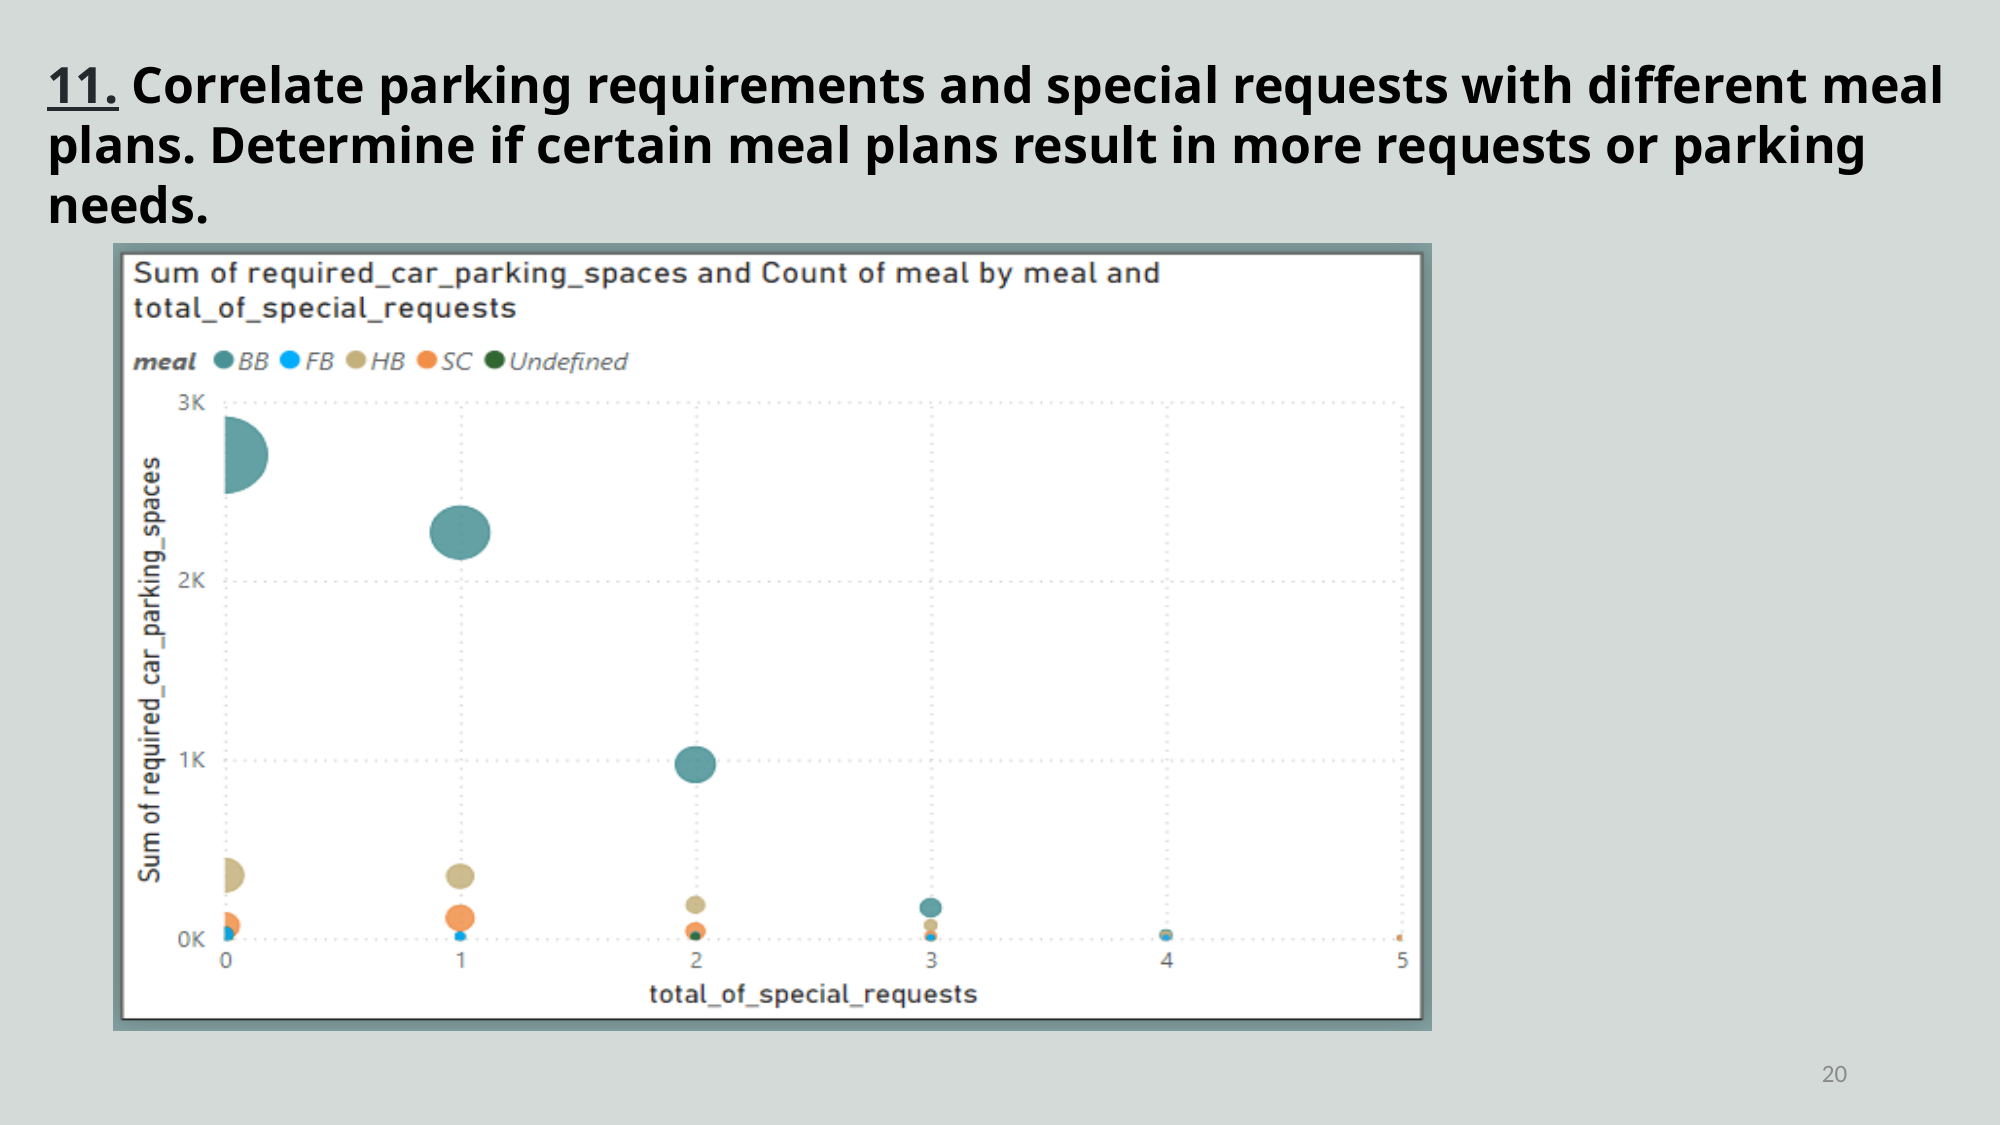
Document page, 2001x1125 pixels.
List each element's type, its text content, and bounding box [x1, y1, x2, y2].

text_box 11. Correlate parking requirements and special requests with different meal plans. Determine if certain meal plans result in more requests or parking needs. [32, 46, 2000, 302]
picture [113, 243, 1432, 1031]
slide_number 20 [1412, 1042, 1863, 1103]
